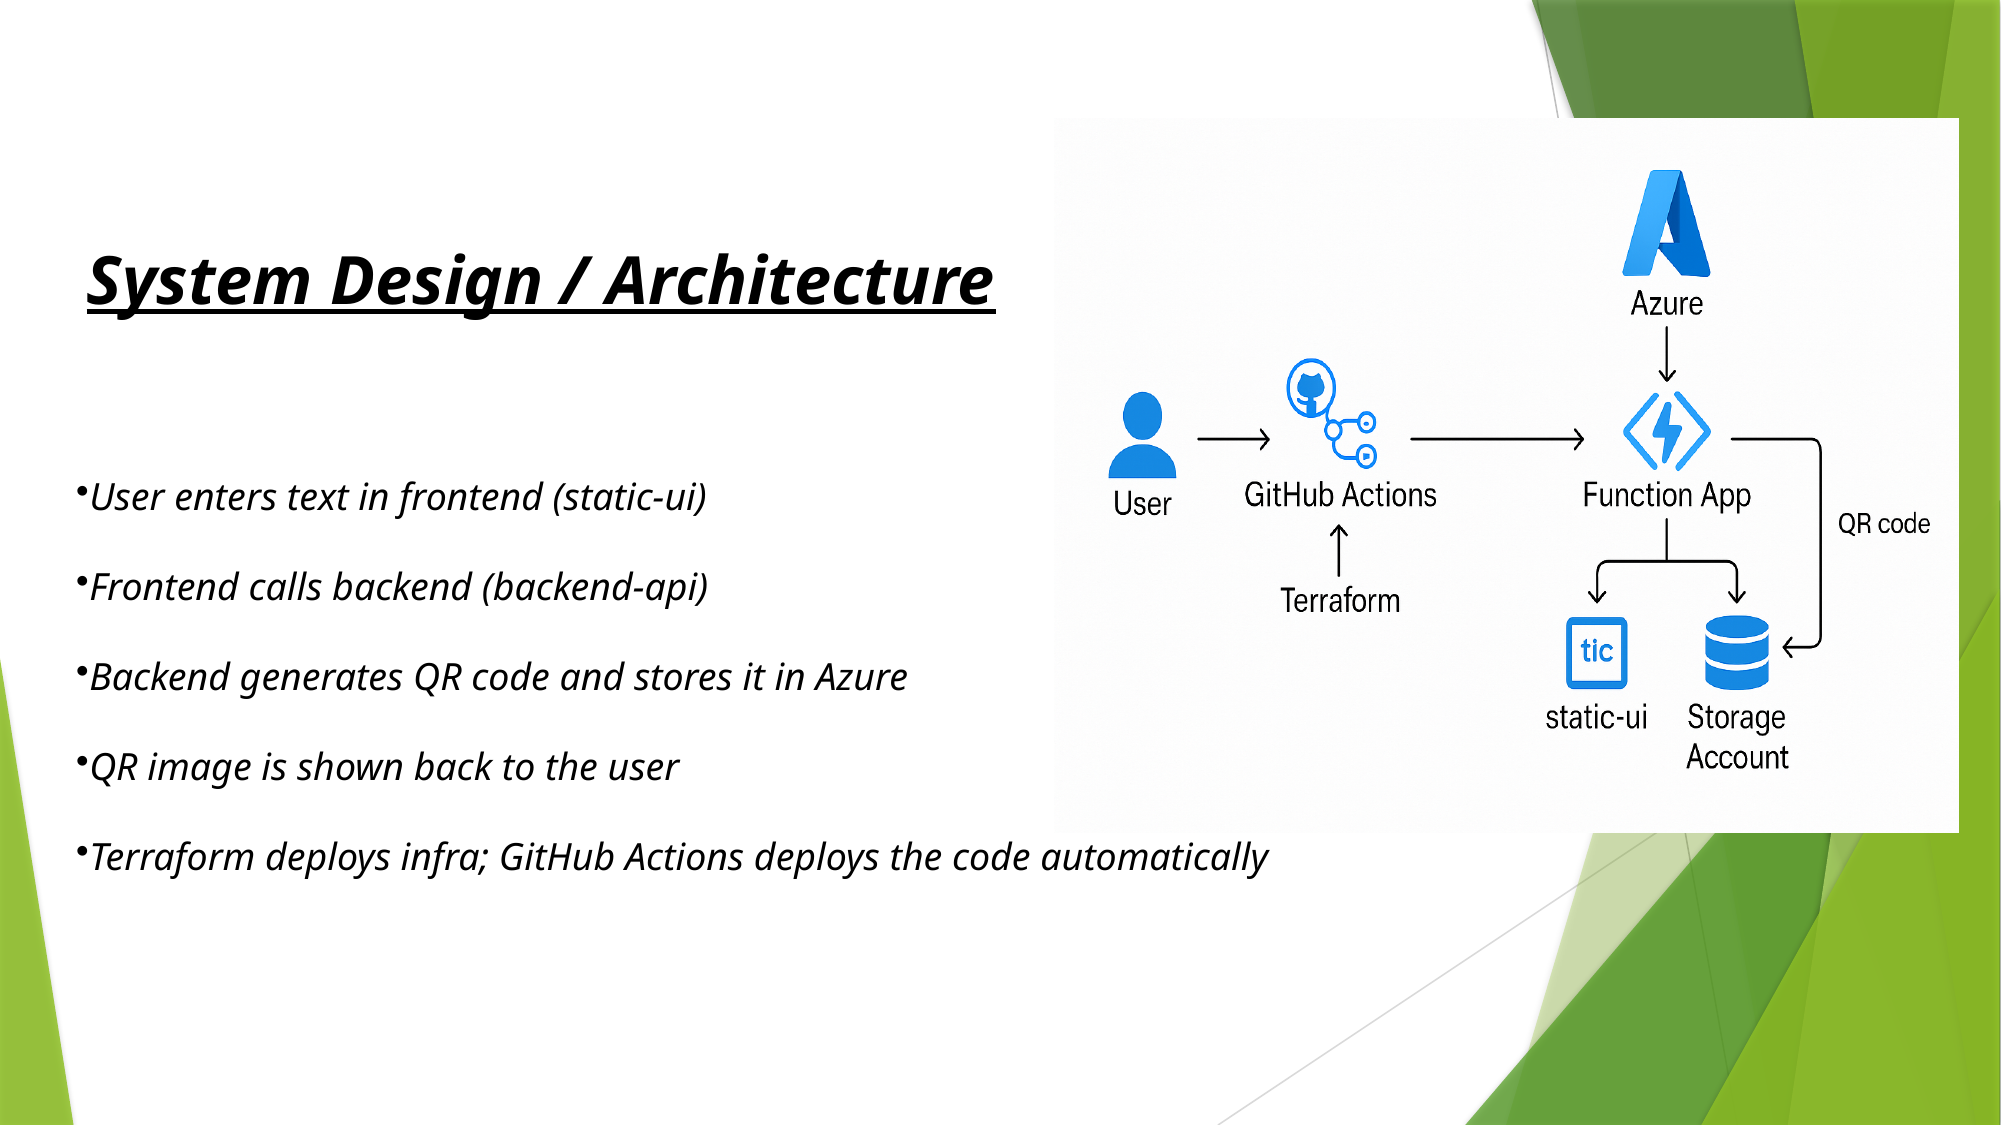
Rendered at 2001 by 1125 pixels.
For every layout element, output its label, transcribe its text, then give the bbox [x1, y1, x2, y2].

picture [1054, 117, 1960, 834]
text_box System Design / Architecture User enters text in frontend (static-ui) Frontend calls backend (backend-api) Backend generates QR code and stores it in Azure QR image is shown back to the user Terraform deploys infra; GitHub Actions deploys the code automatically [61, 122, 1917, 931]
